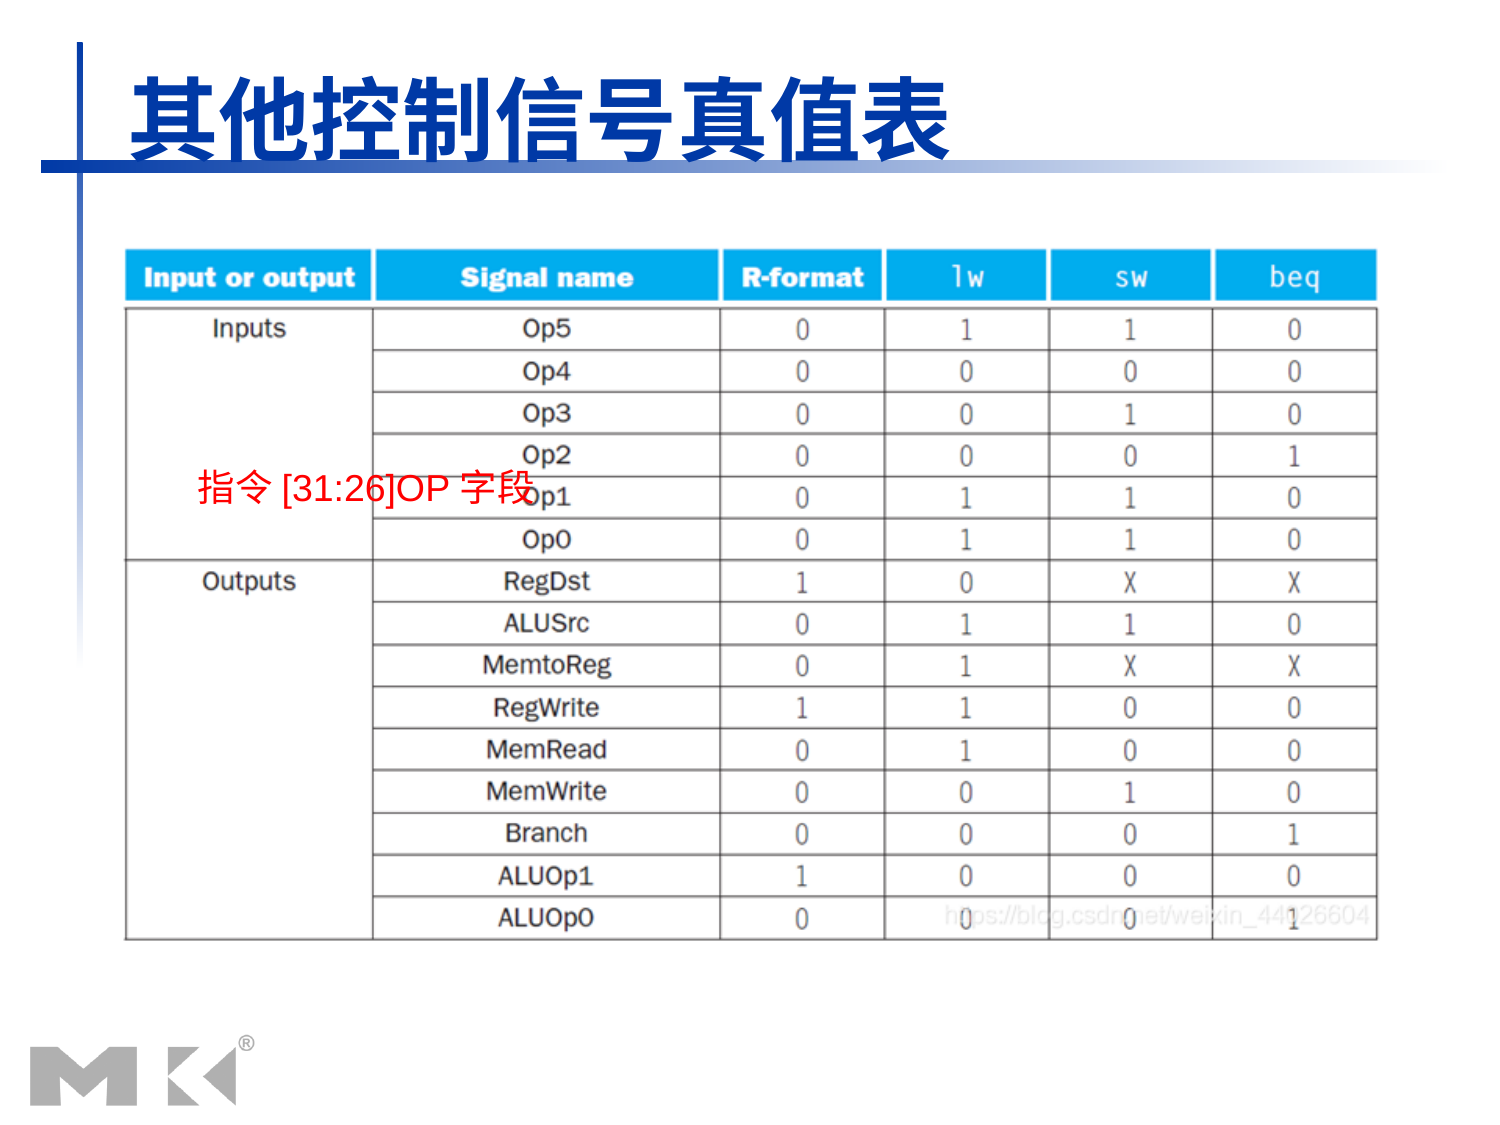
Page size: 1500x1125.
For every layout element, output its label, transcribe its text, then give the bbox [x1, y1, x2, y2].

title 其他控制信号真值表 [111, 54, 1468, 181]
picture [116, 243, 1384, 944]
picture [29, 1034, 255, 1106]
